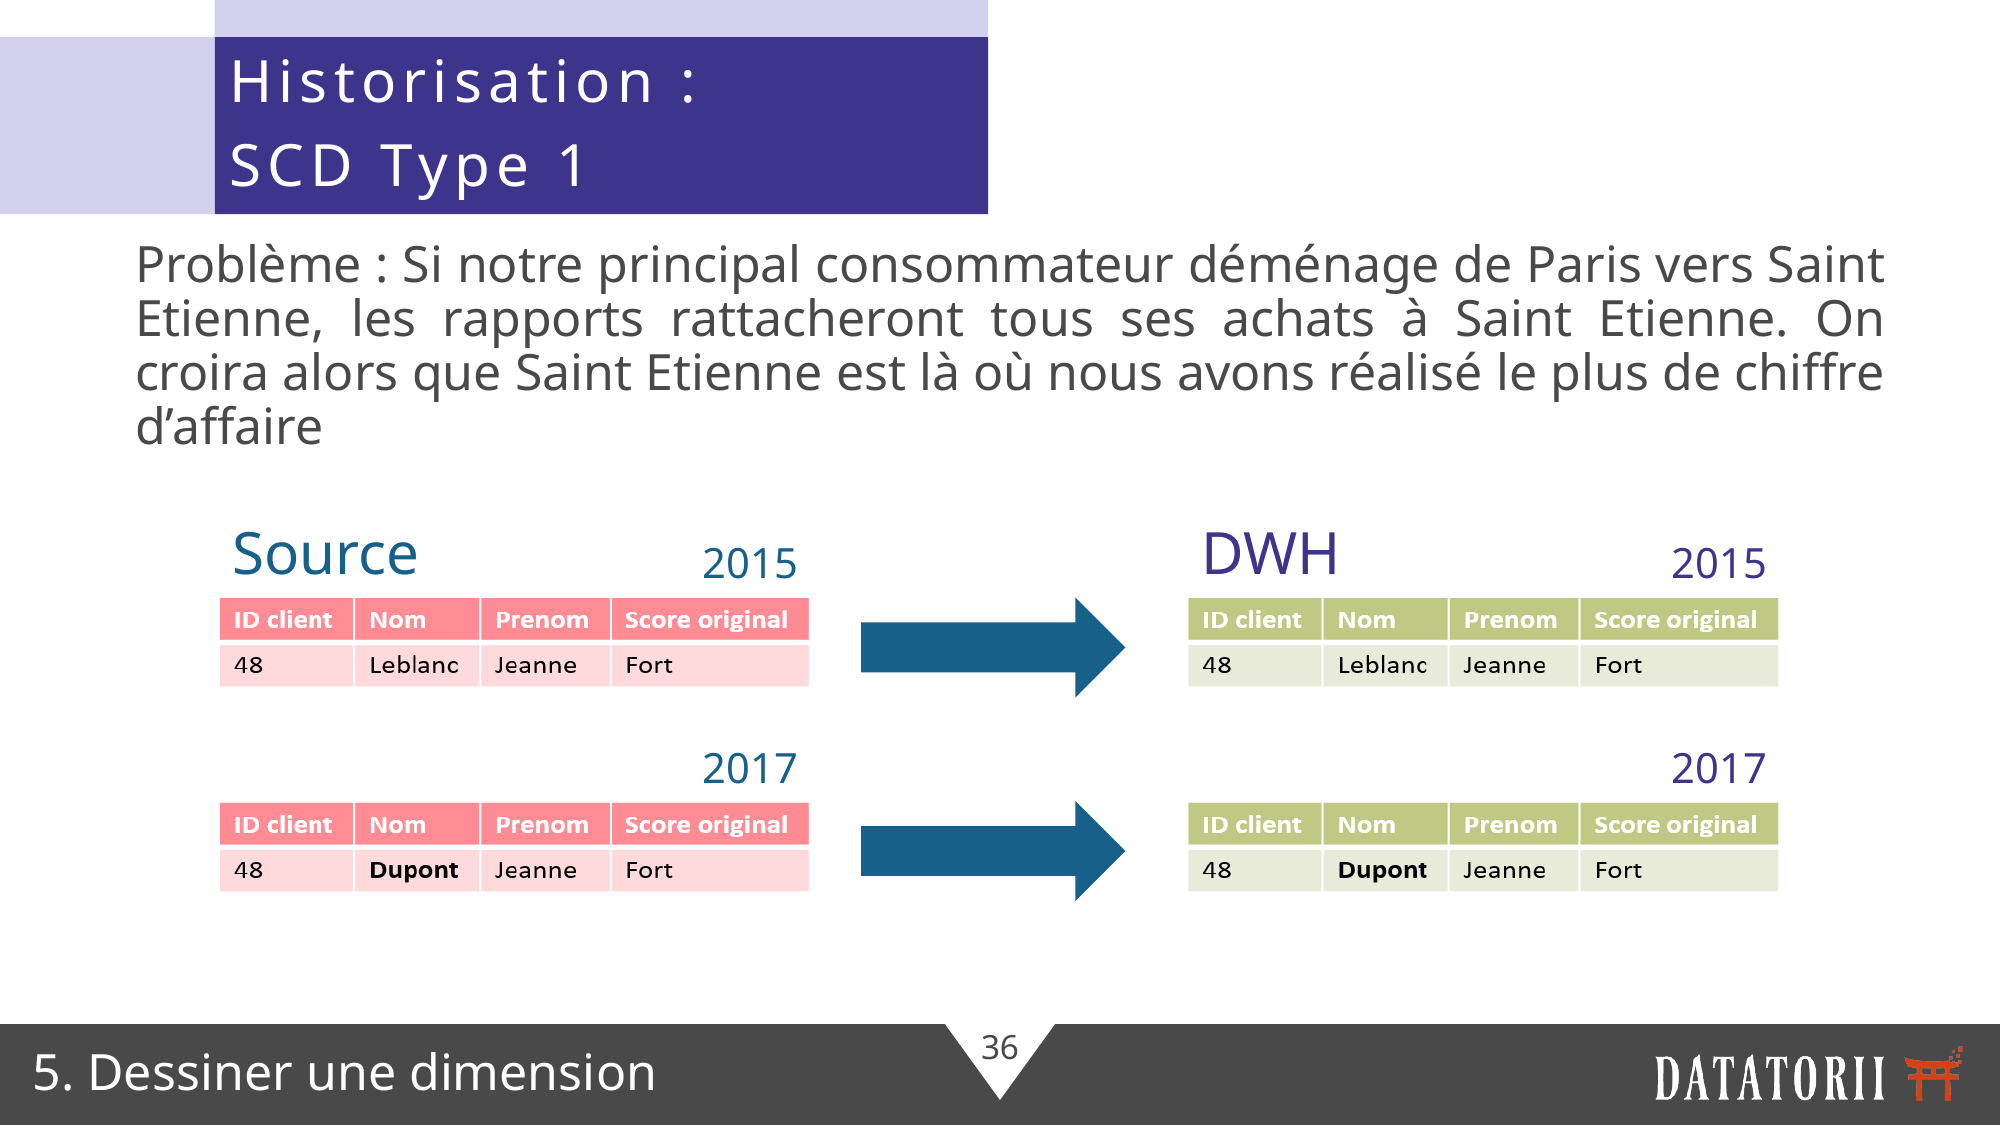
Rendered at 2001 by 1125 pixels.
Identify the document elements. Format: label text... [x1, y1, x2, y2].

text_box Source [217, 516, 479, 595]
list 5. Dessiner une dimension [0, 1023, 989, 1125]
list Historisation : SCD Type 1 [214, 36, 989, 215]
picture [1904, 1045, 1964, 1105]
picture [217, 595, 814, 696]
text_box 2015 [1447, 534, 1783, 595]
text_box [860, 798, 1127, 904]
list Problème : Si notre principal consommateur déménage de Paris vers Saint Etienne, les rapports rattacheront tous ses achats à Saint Etienne. On croira alors que Saint Etienne est là où nous avons réalisé le plus de chiffre d’affaire [135, 231, 1887, 1024]
picture [1648, 1045, 1886, 1105]
text_box 2017 [478, 740, 814, 800]
picture [1186, 595, 1783, 696]
text_box 2017 [1447, 740, 1783, 800]
text_box DWH [1186, 516, 1448, 595]
text_box [860, 594, 1127, 700]
picture [1186, 800, 1783, 901]
text_box 2015 [478, 534, 814, 595]
picture [217, 800, 814, 901]
